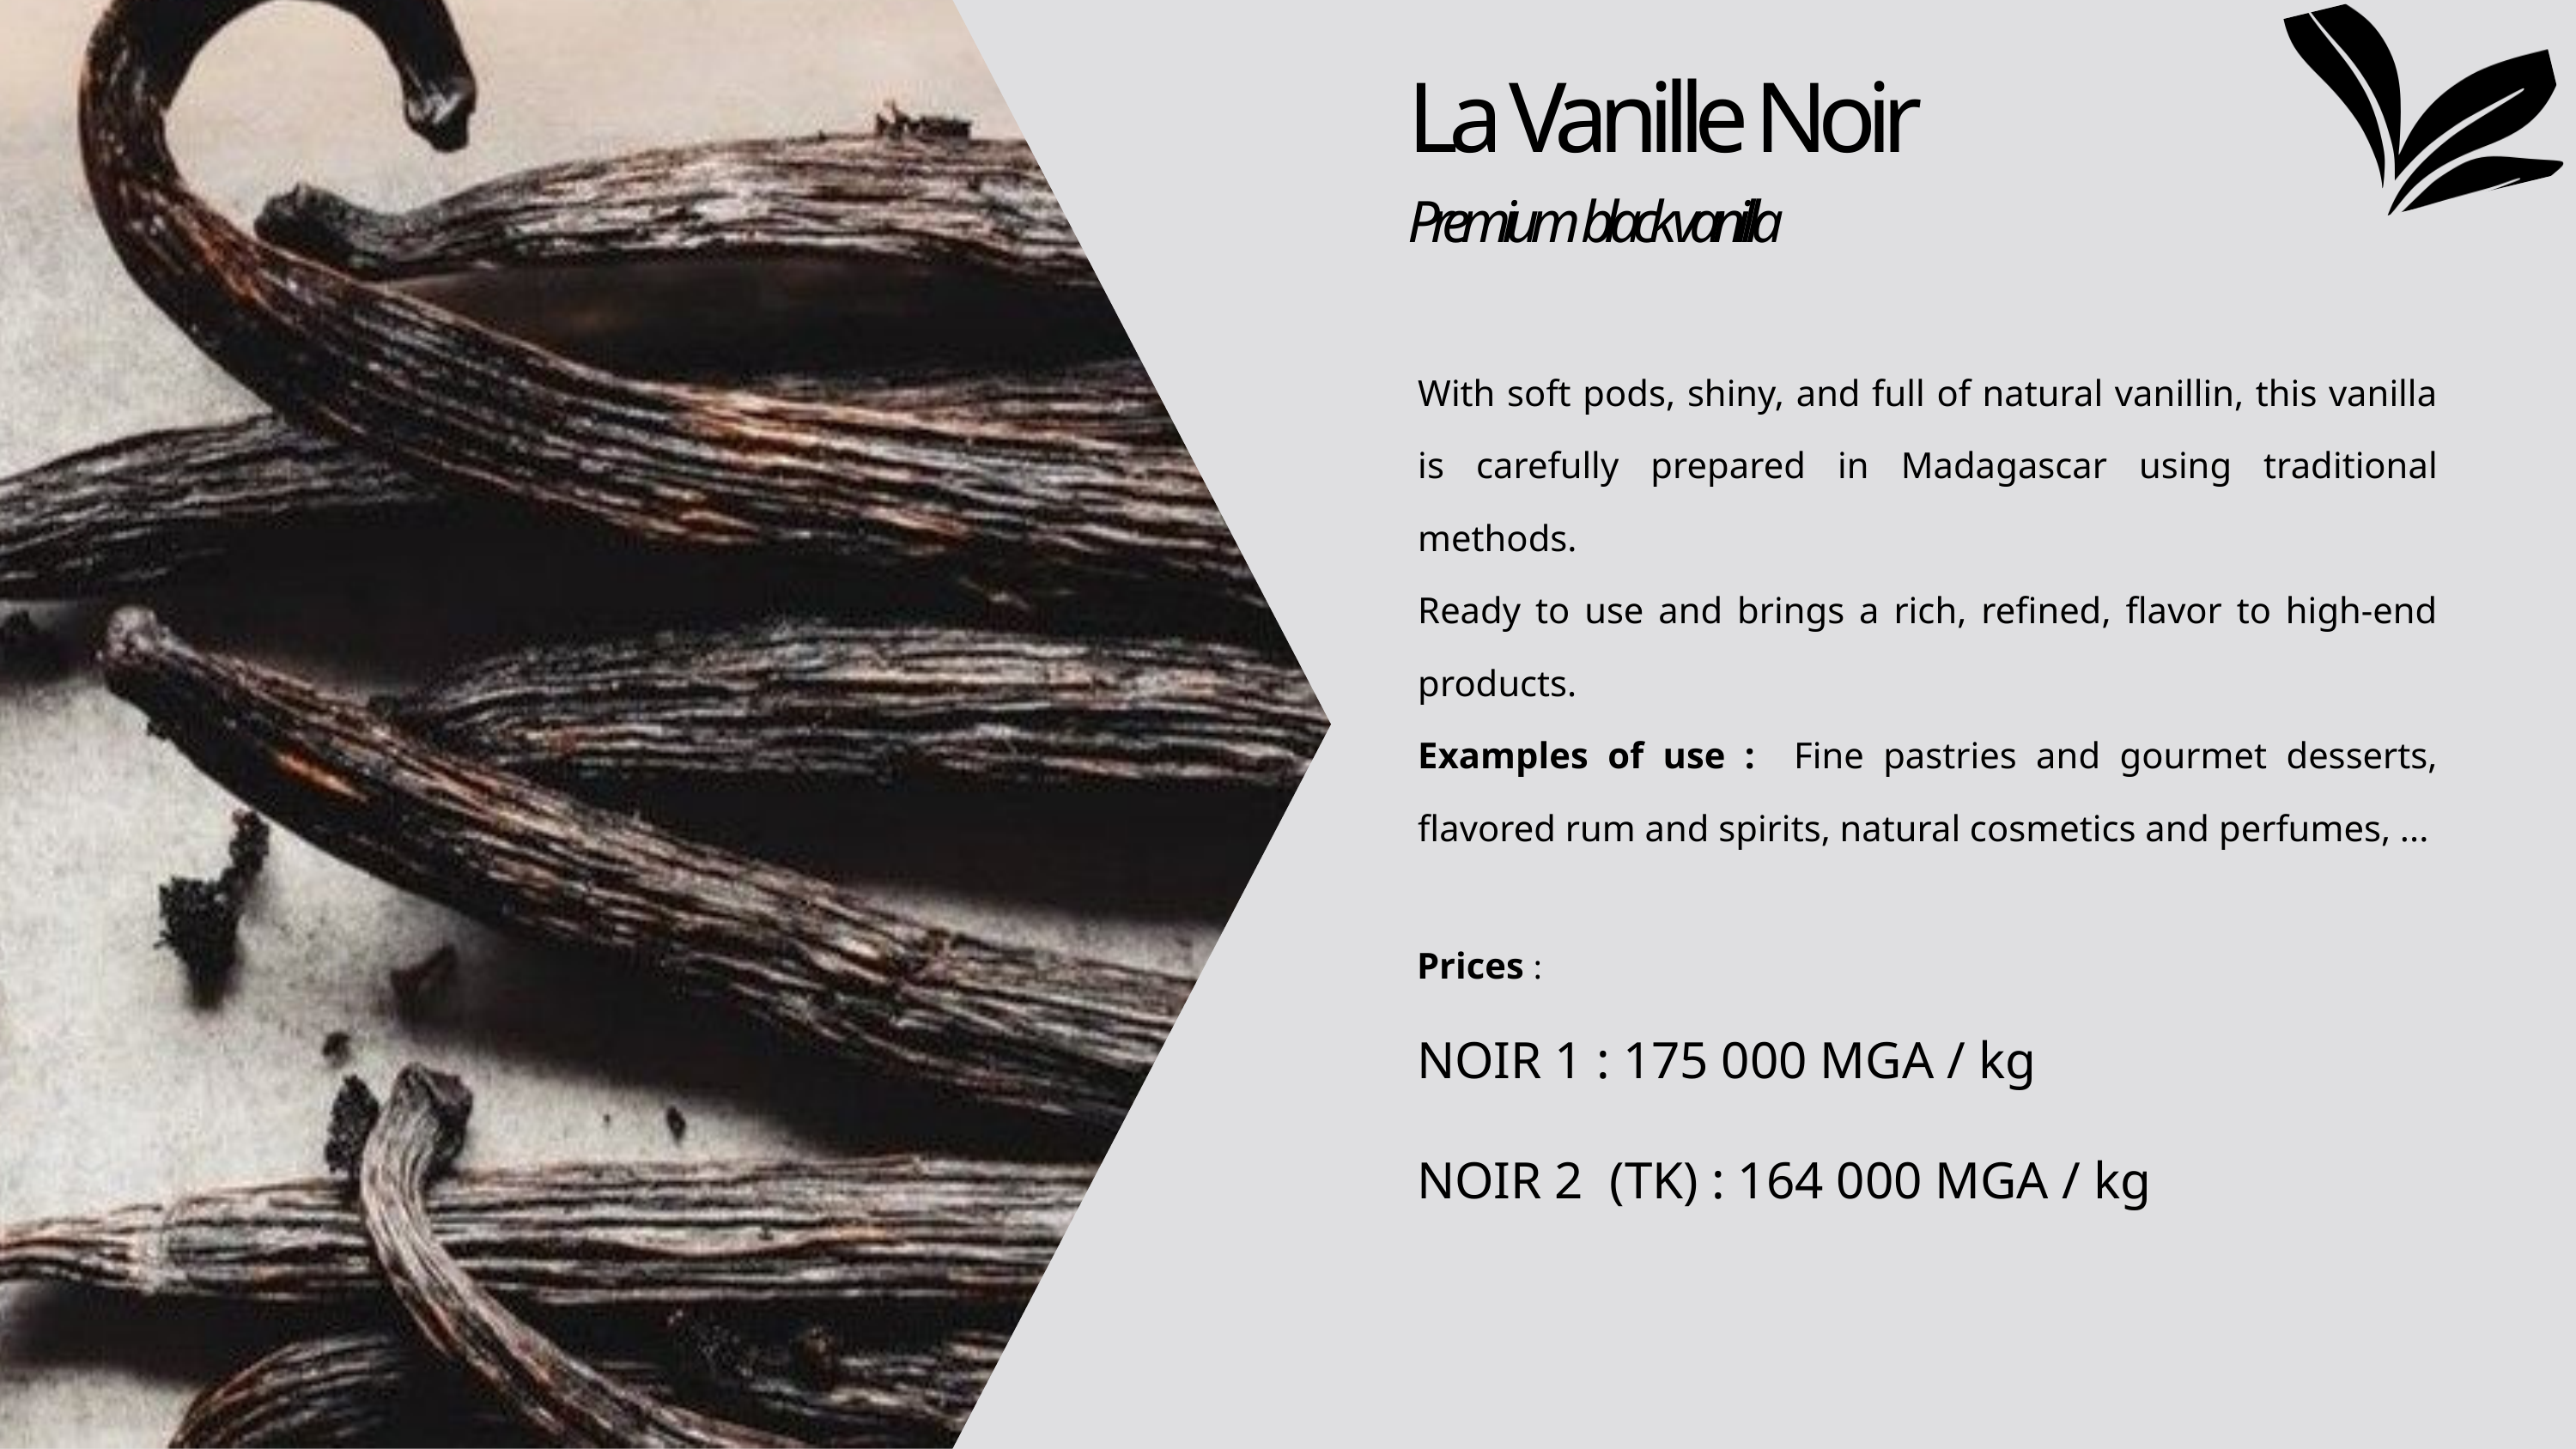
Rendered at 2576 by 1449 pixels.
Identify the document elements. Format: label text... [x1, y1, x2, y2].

text_box [2281, 0, 2576, 229]
text_box La Vanille Noir [1394, 49, 2108, 178]
text_box With soft pods, shiny, and full of natural vanillin, this vanilla is carefully prepared in Madagascar using traditional methods. Ready to use and brings a rich, refined, flavor to high-end products. [1373, 340, 2439, 703]
text_box Prices : NOIR 1 : 175 000 MGA / kg NOIR 2 (TK) : 164 000 MGA / kg [1417, 943, 2369, 1330]
text_box Premium black vanilla [1395, 179, 1953, 261]
text_box Examples of use : Fine pastries and gourmet desserts, flavored rum and spirits, natural cosmetics and perfumes, ... [1373, 703, 2439, 849]
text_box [0, 0, 1332, 1449]
